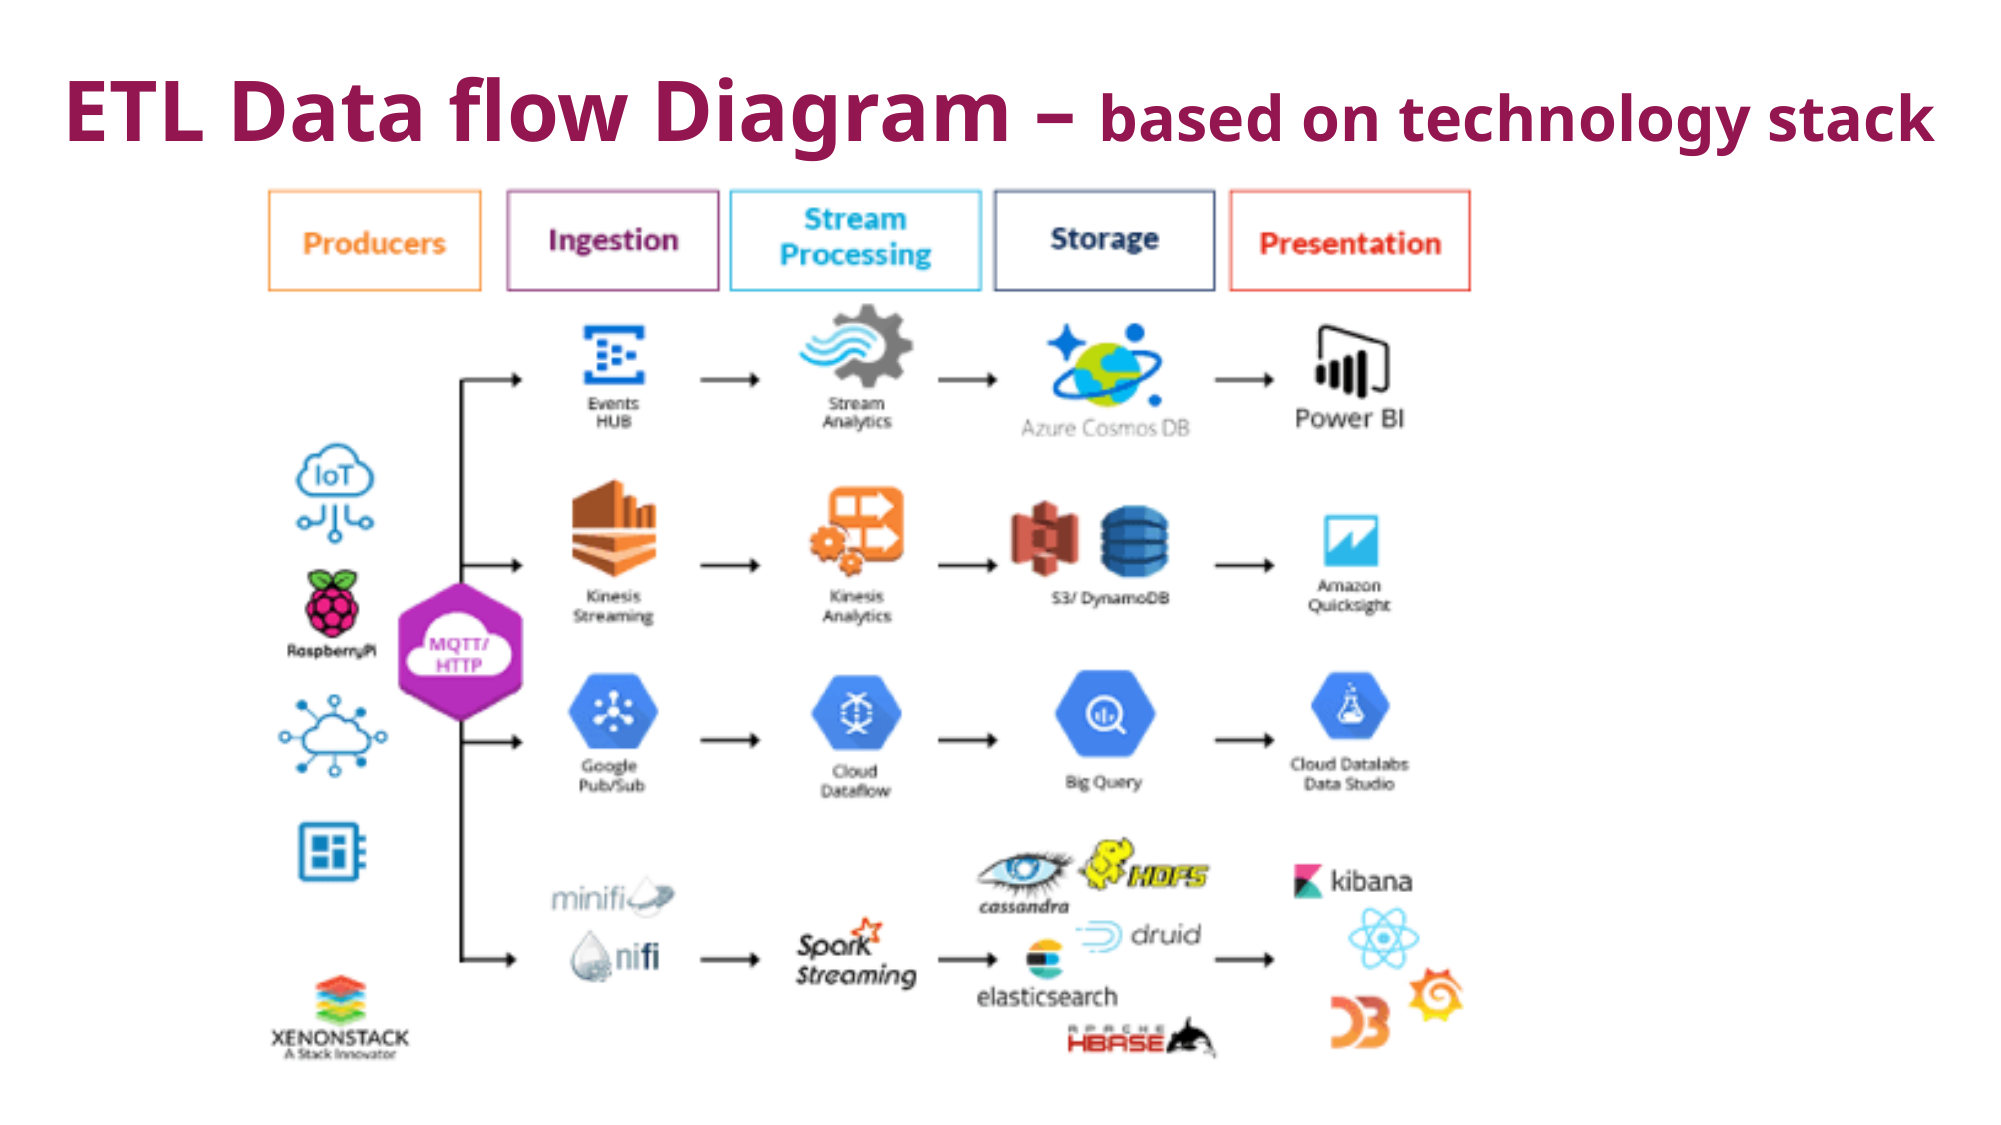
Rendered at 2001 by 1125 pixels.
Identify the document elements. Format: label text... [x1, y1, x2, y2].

picture [205, 184, 1477, 1069]
title ETL Data flow Diagram – based on technology stack [47, 27, 1971, 202]
